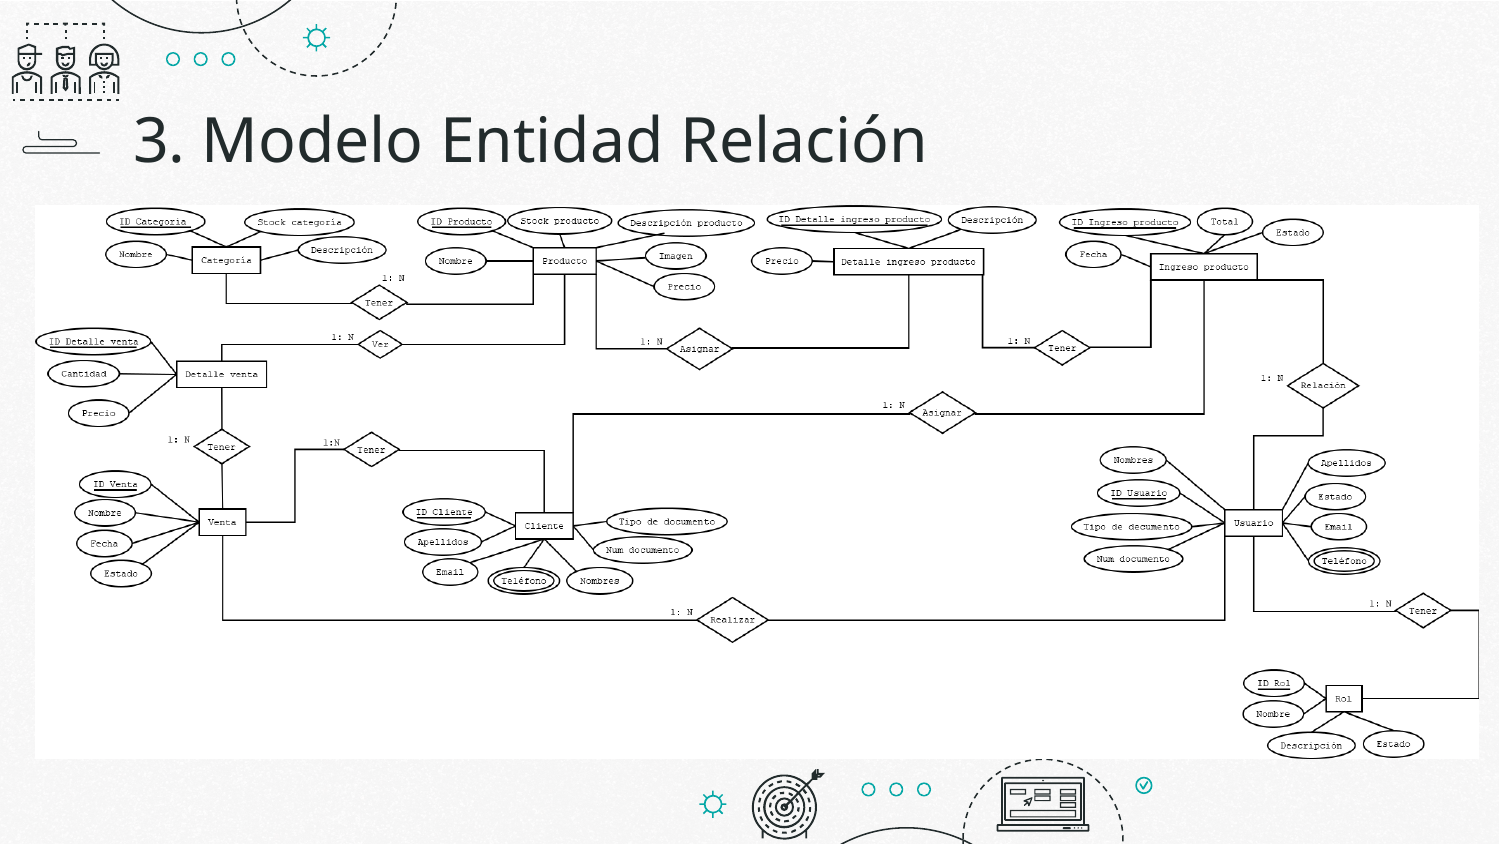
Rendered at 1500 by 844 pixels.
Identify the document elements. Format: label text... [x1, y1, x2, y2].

picture [35, 205, 1480, 759]
title 3. Modelo Entidad Relación [118, 85, 1382, 180]
